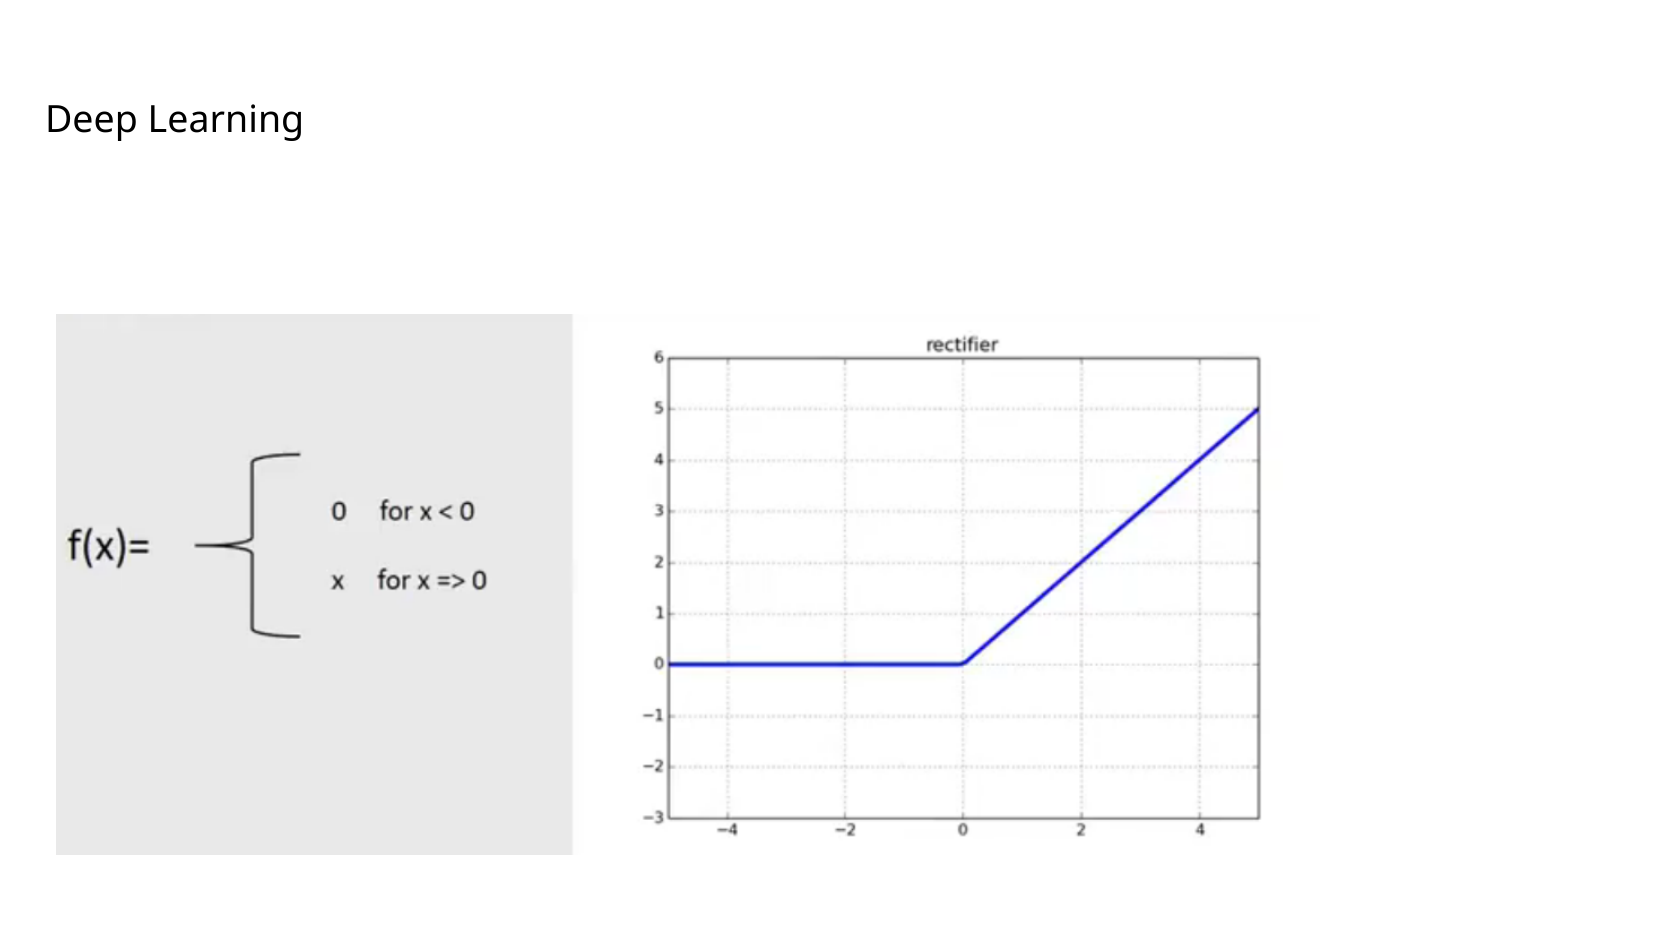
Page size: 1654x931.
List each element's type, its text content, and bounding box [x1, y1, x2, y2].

text_box Deep Learning [44, 45, 1290, 190]
picture [56, 314, 1321, 856]
